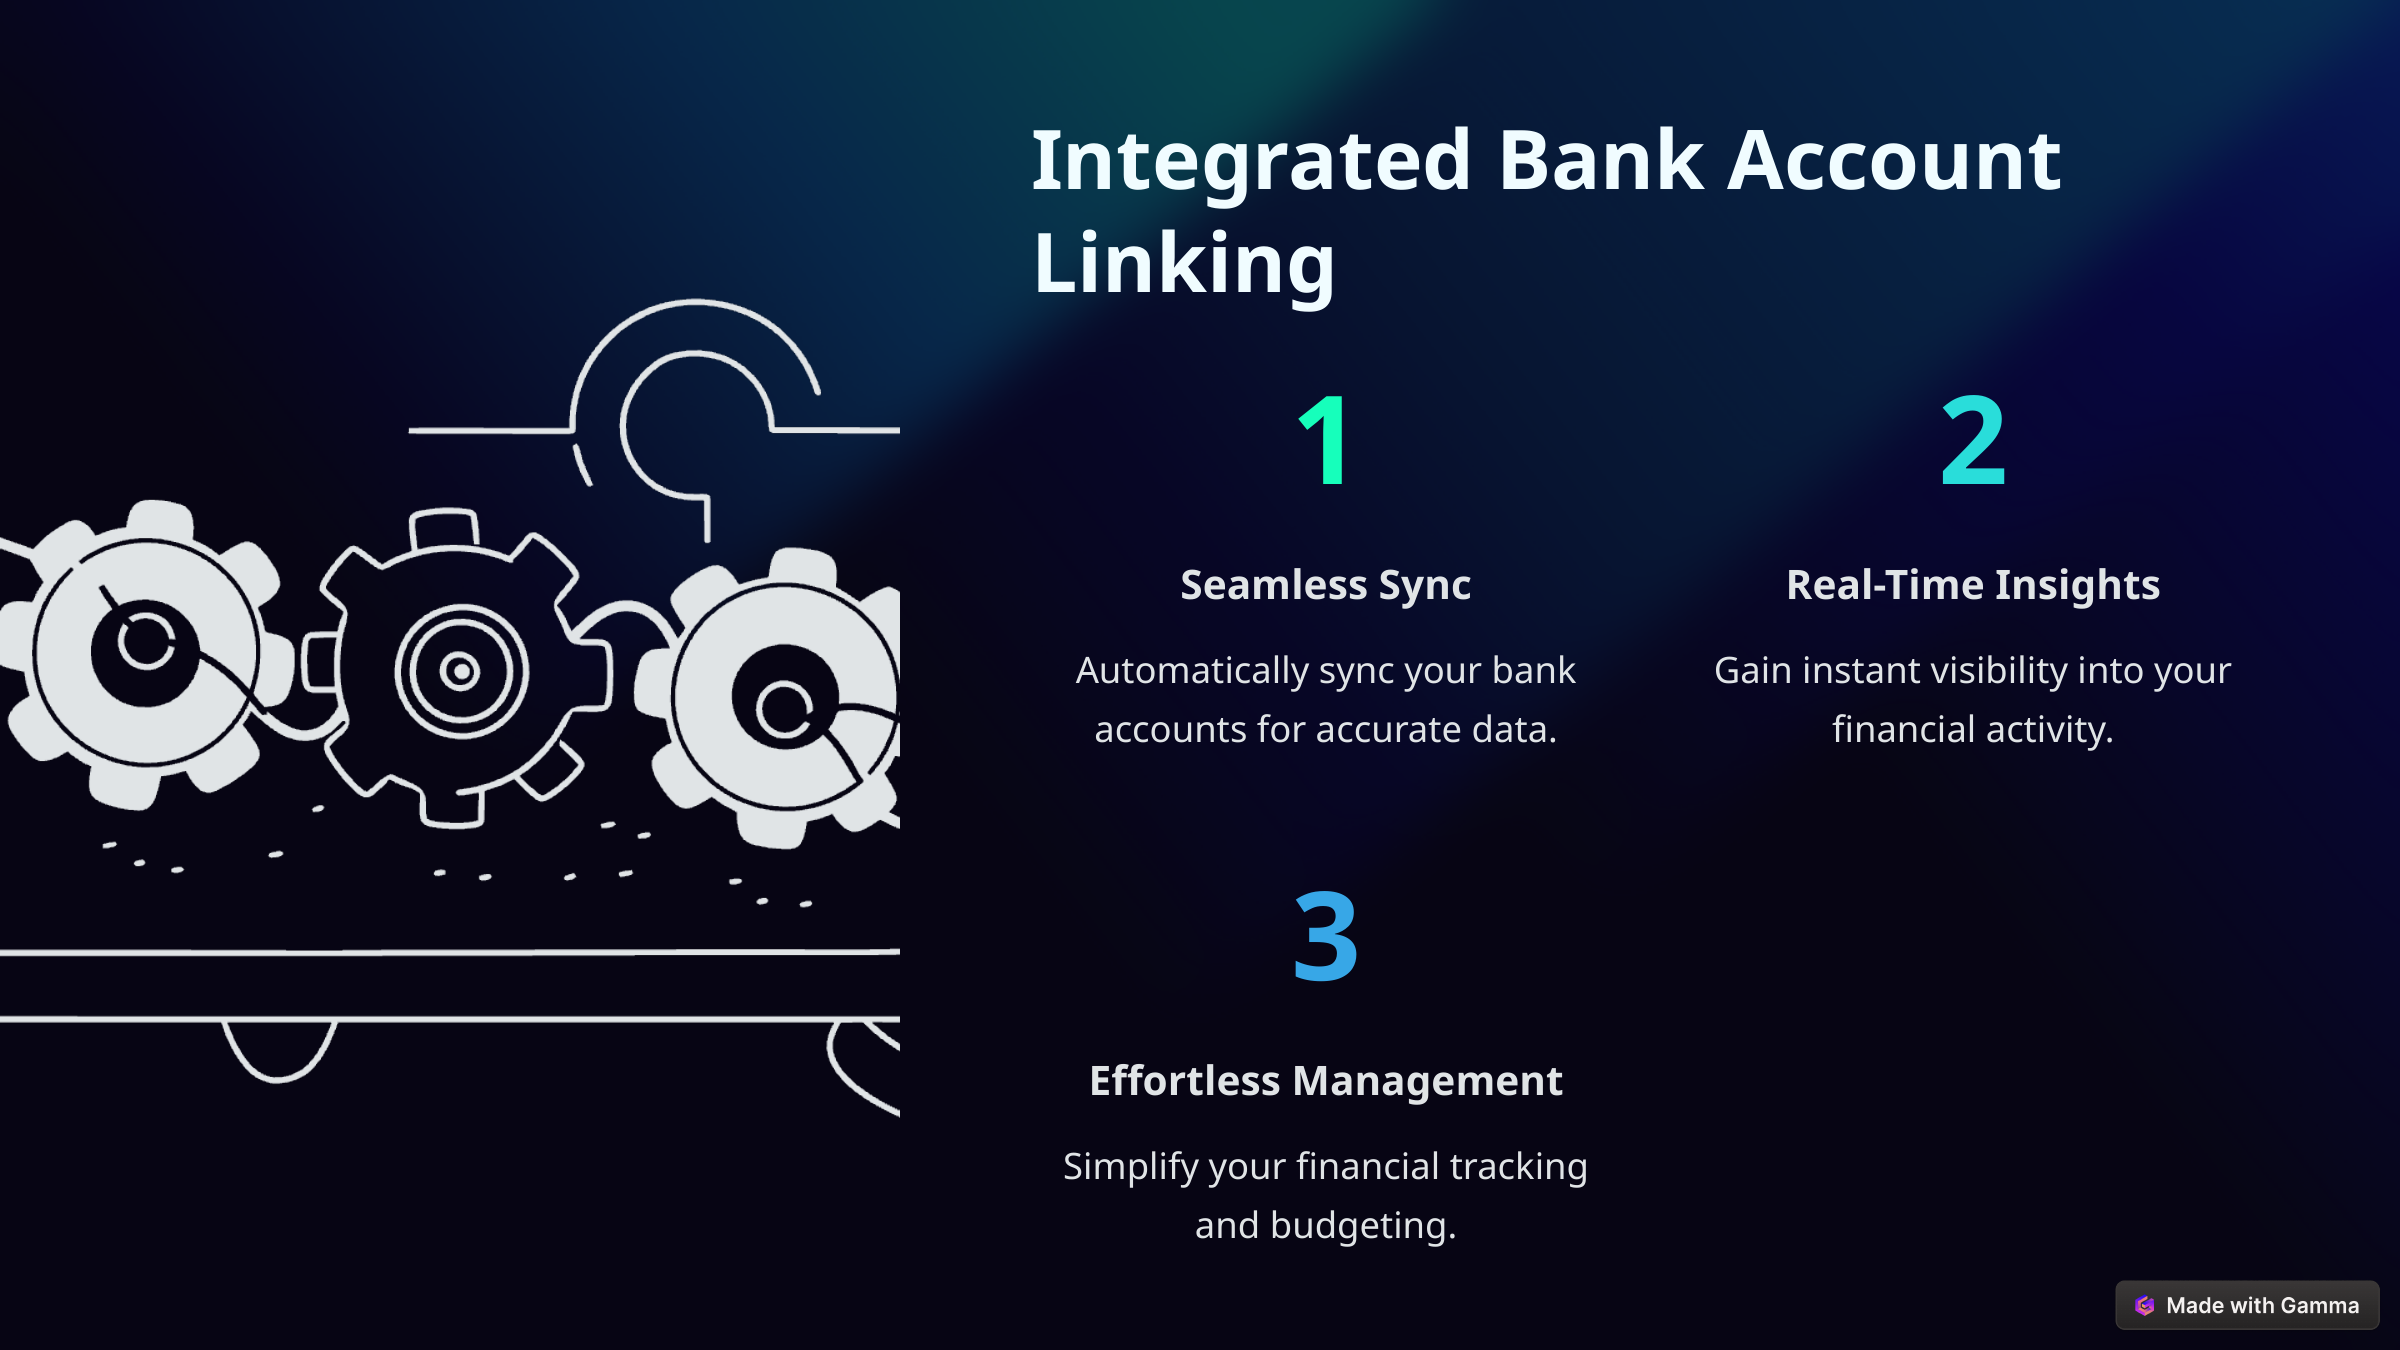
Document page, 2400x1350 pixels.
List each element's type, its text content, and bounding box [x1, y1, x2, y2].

text_box Seamless Sync [1118, 556, 1535, 609]
picture [2106, 1271, 2389, 1339]
text_box 1 [1031, 386, 1622, 510]
text_box 2 [1678, 386, 2269, 510]
text_box Simplify your financial tracking and budgeting. [1031, 1127, 1622, 1248]
text_box Gain instant visibility into your financial activity. [1678, 631, 2269, 752]
picture [0, 0, 900, 1350]
text_box Automatically sync your bank accounts for accurate data. [1031, 631, 1622, 752]
text_box Real-Time Insights [1765, 556, 2182, 609]
text_box Integrated Bank Account Linking [1031, 102, 2269, 312]
text_box 3 [1031, 882, 1622, 1007]
text_box Effortless Management [1095, 1052, 1558, 1105]
